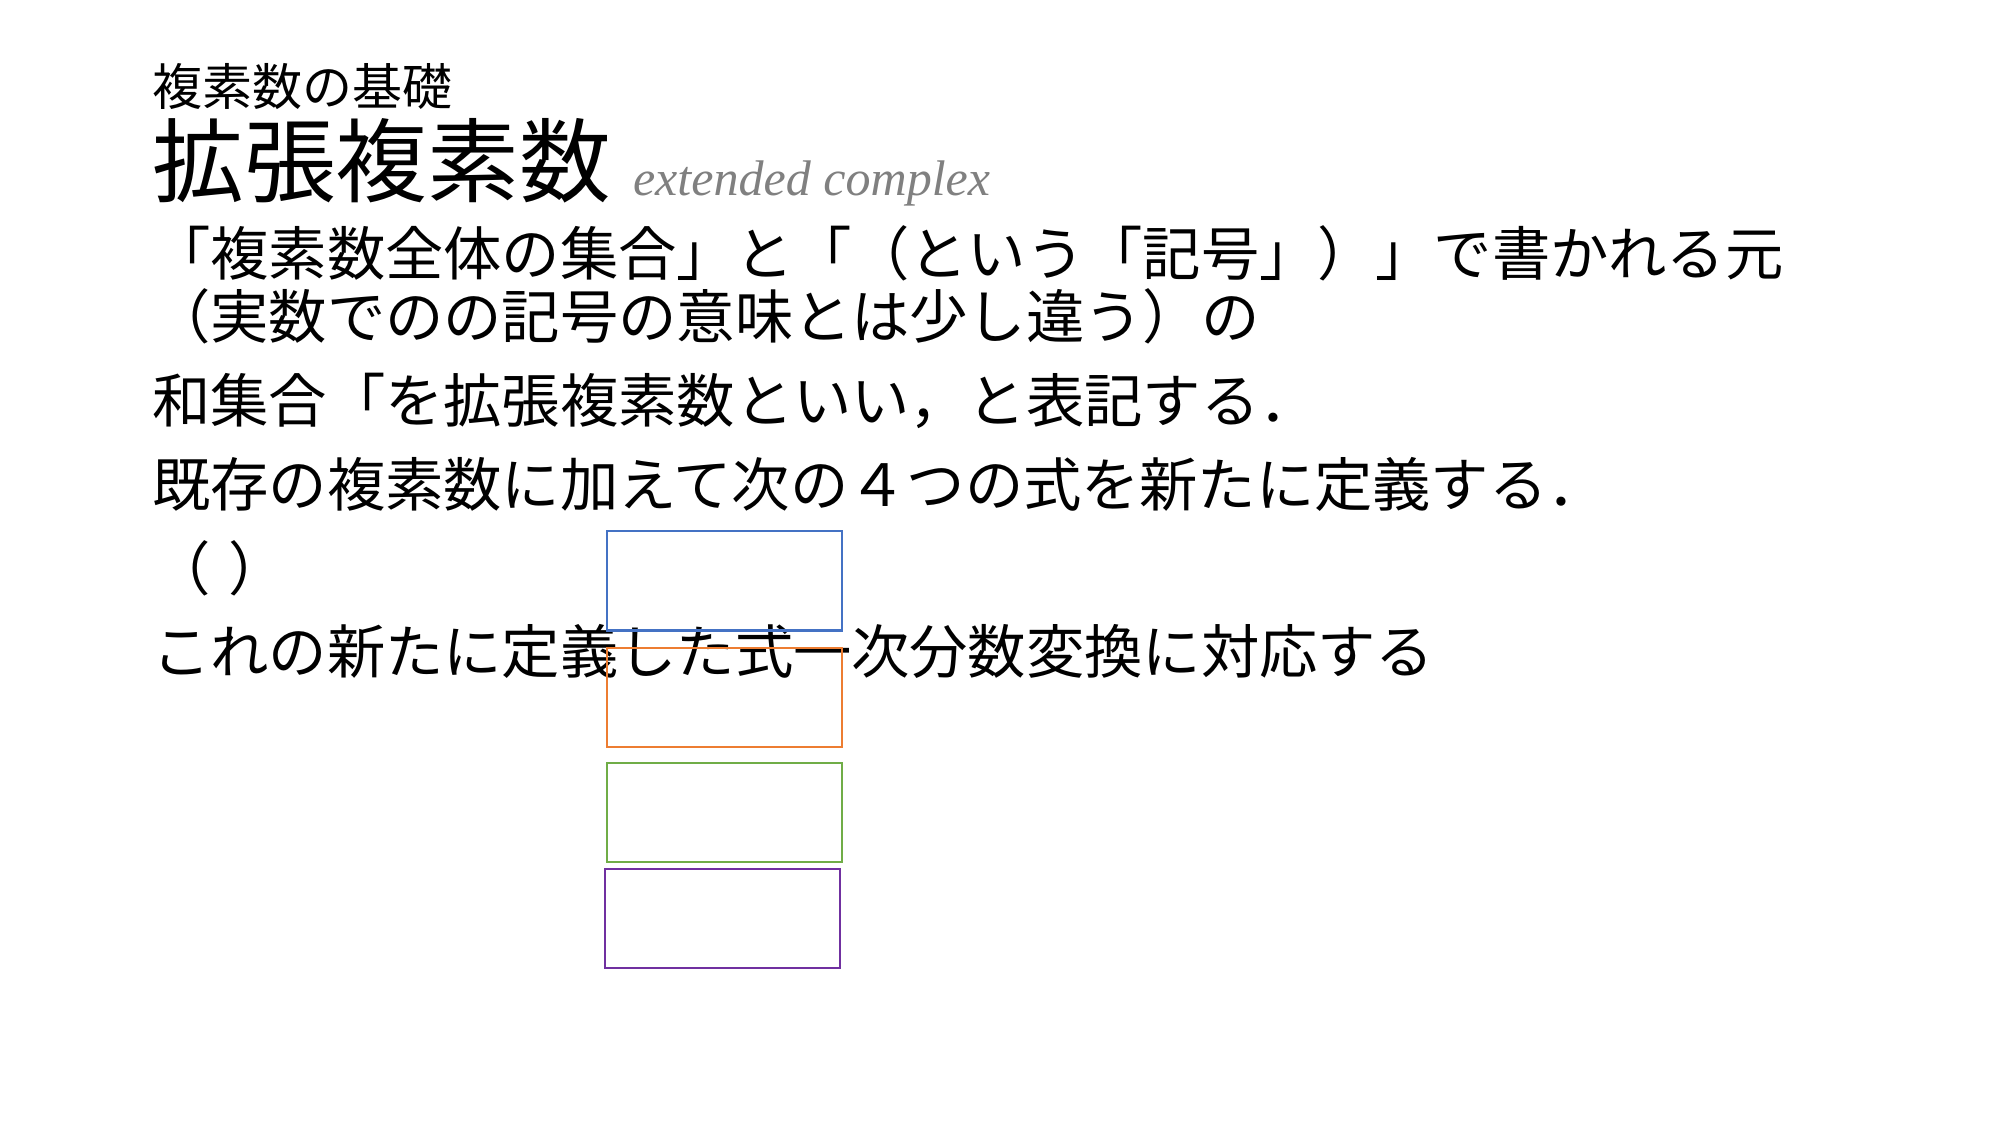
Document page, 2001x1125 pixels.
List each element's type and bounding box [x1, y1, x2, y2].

text_box [606, 530, 843, 632]
